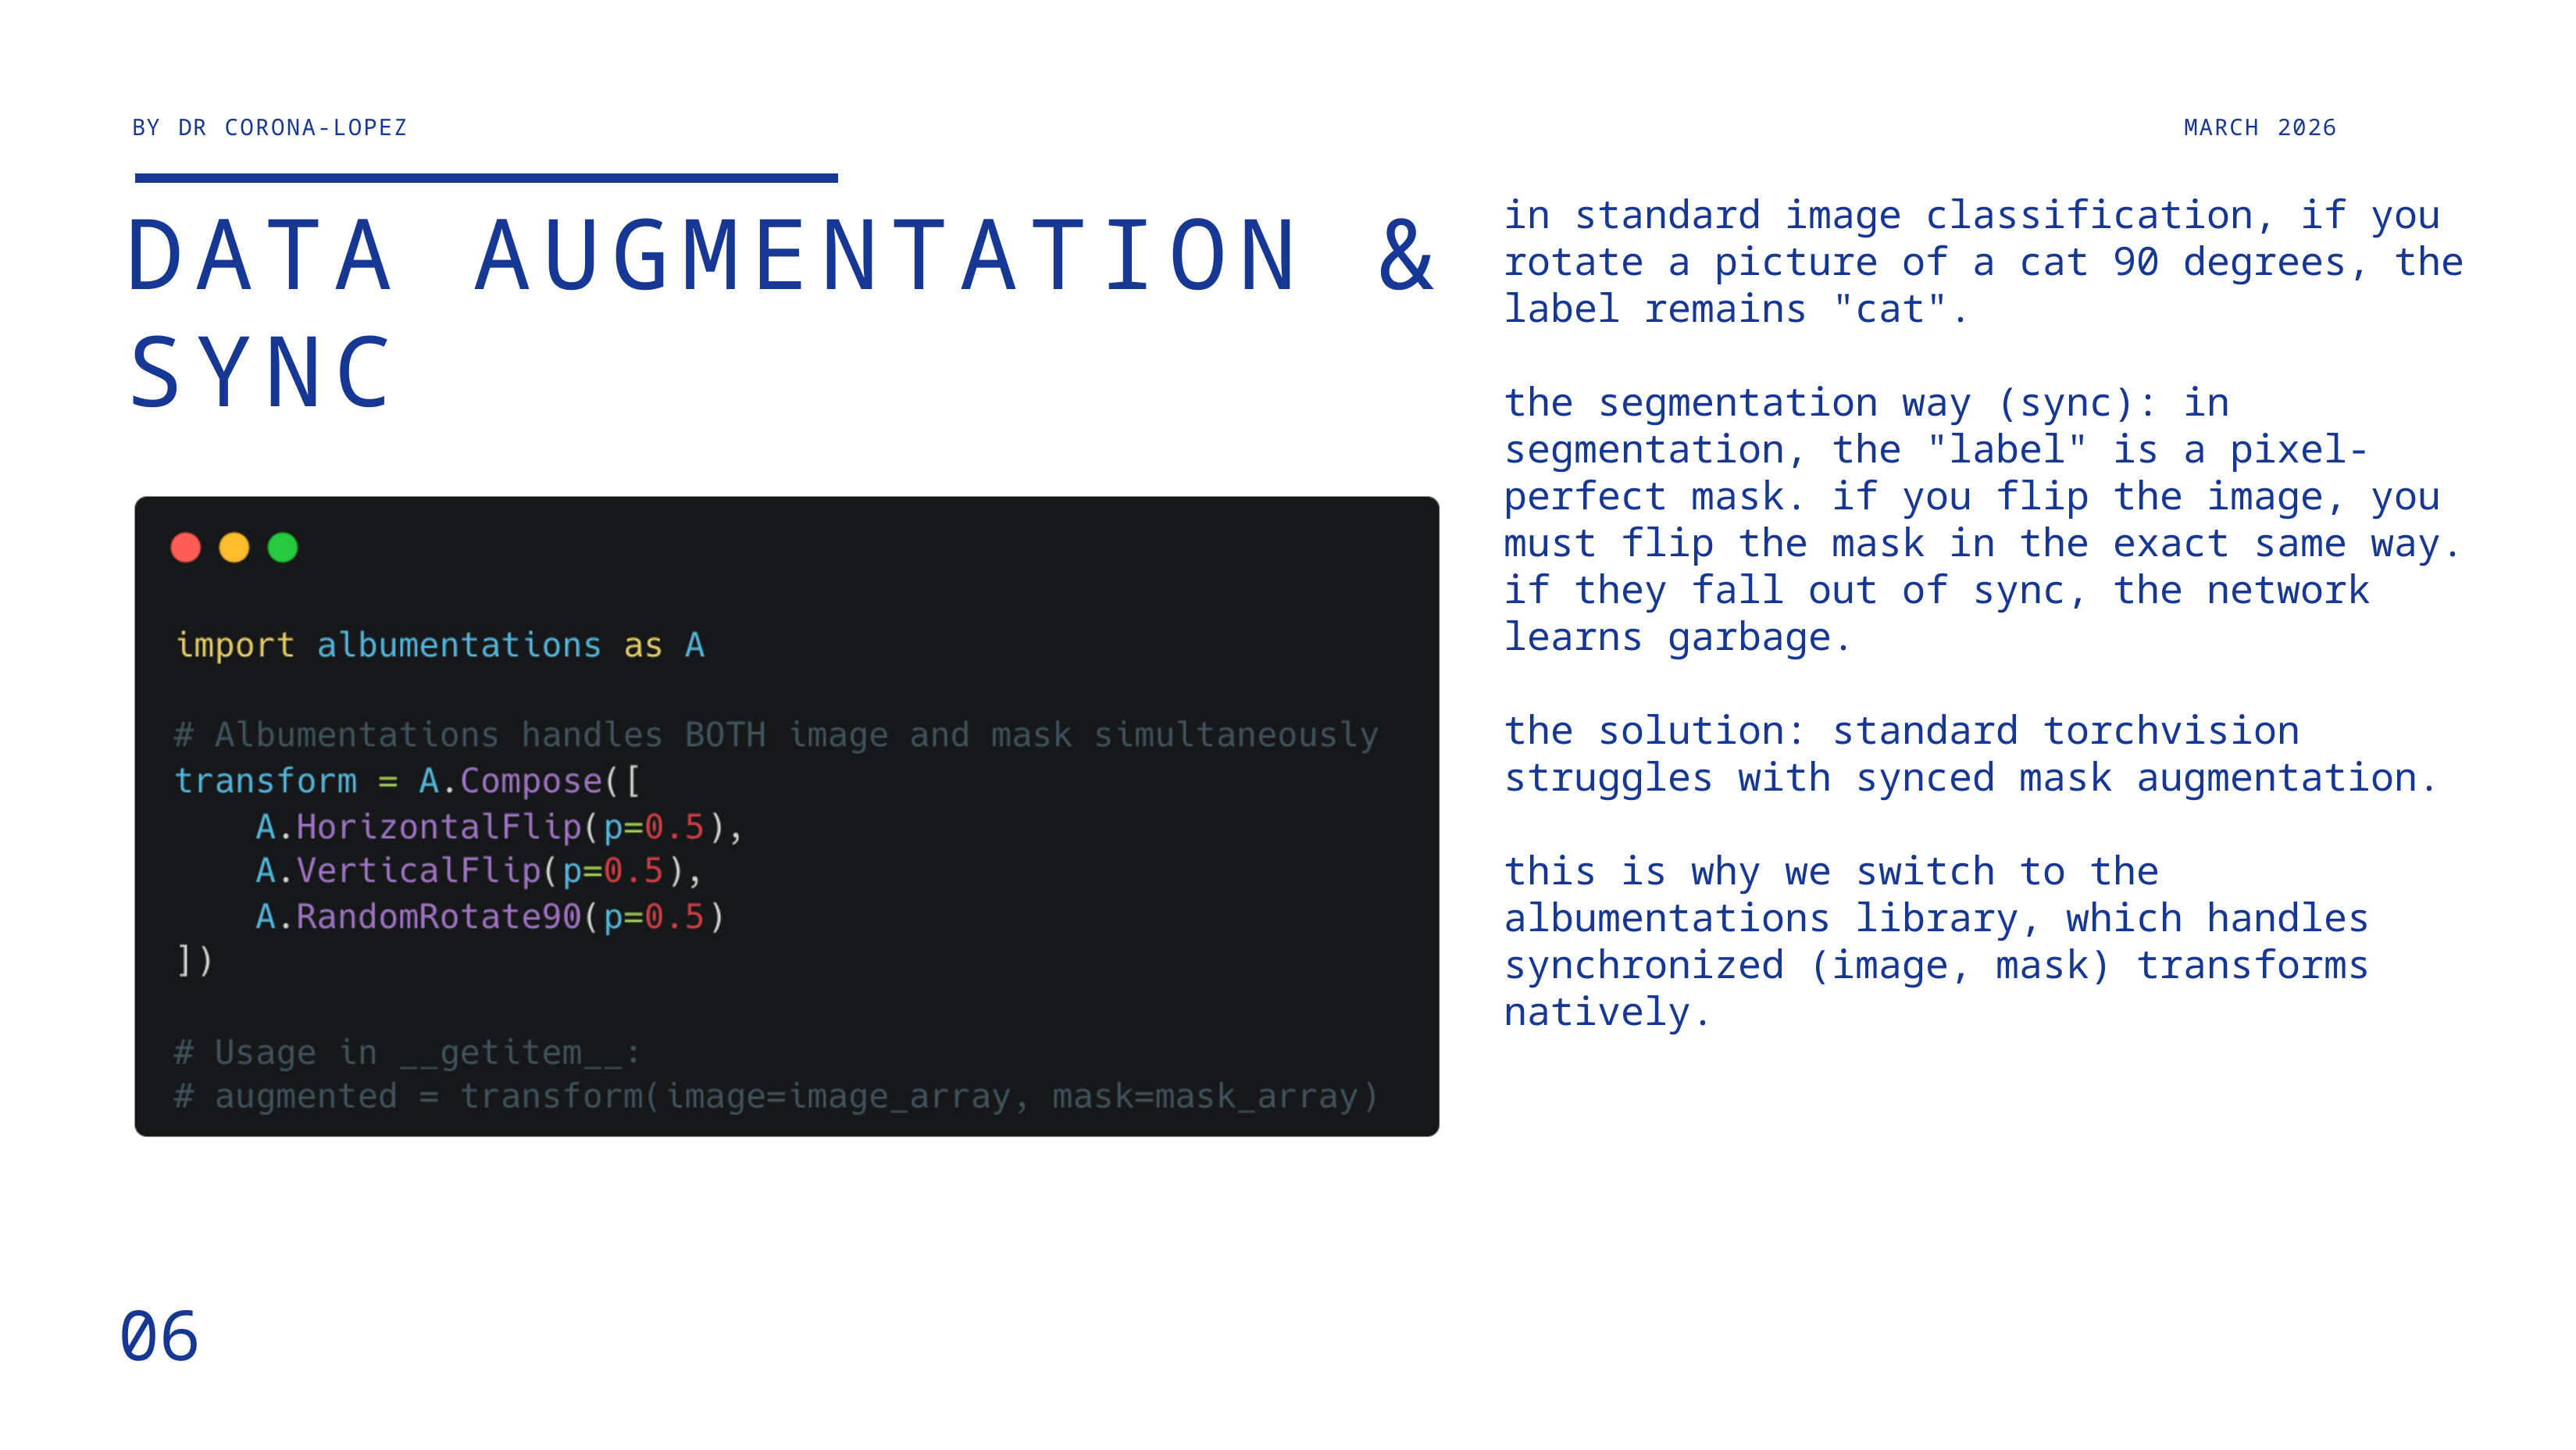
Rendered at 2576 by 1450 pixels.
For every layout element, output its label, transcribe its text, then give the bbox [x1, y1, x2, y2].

text_box MARCH 2026 [2182, 111, 2447, 141]
text_box BY DR CORONA-LOPEZ [130, 111, 428, 141]
picture [0, 360, 1575, 1273]
text_box 06 [116, 1288, 209, 1374]
text_box in standard image classification, if you rotate a picture of a cat 90 degrees, the label remains "cat". the segmentation way (sync): in segmentation, the "label" is a pixel-perfect mask. if you flip the image, you must flip the mask in the exact same way. if they fall out of sync, the network learns garbage. the solution: standard torchvision struggles with synced mask augmentation. this is why we switch to the albumentations library, which handles synchronized (image, mask) transforms natively. [1492, 184, 2498, 1223]
list DATA AUGMENTATION & SYNC [96, 143, 1454, 359]
